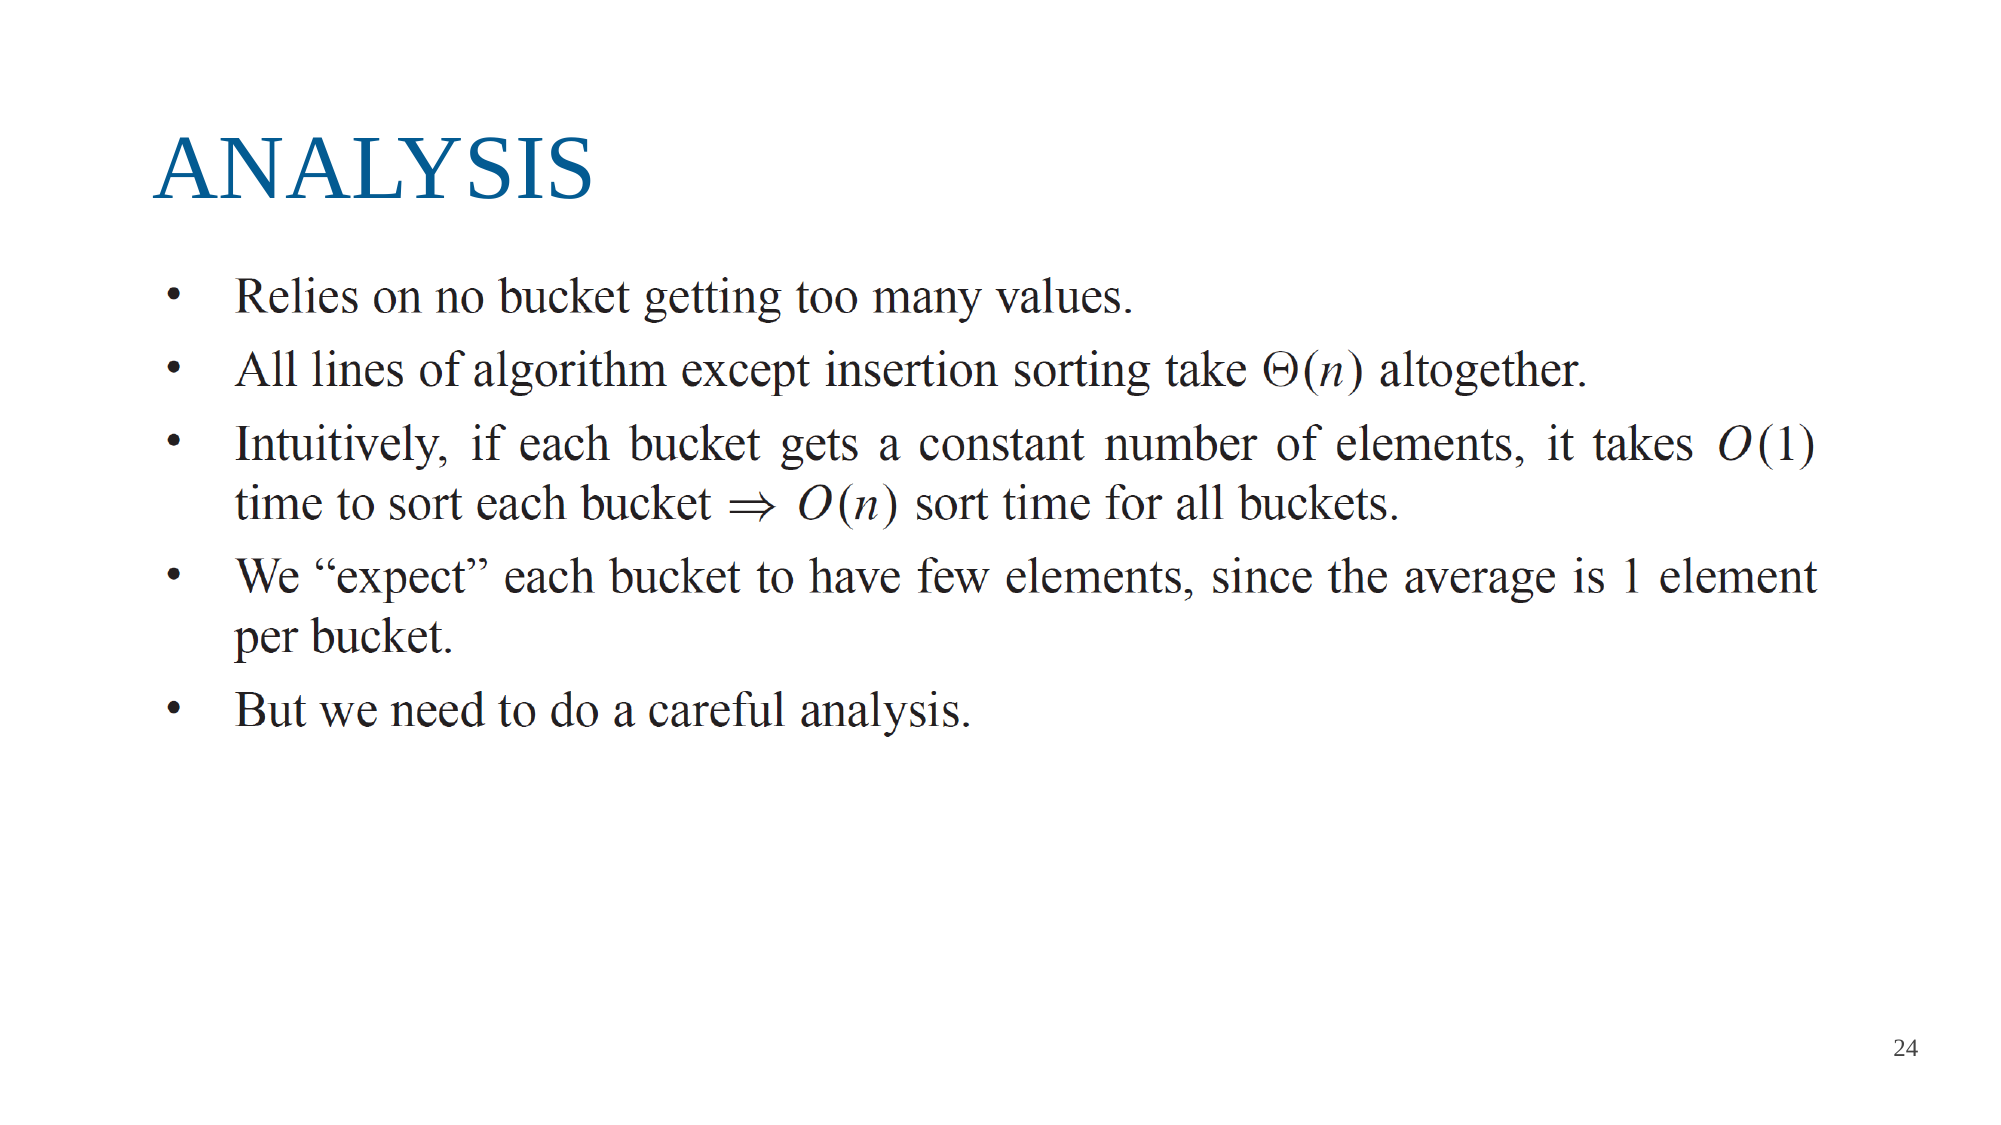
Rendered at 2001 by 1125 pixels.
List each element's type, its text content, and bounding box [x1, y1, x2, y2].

picture [151, 263, 1849, 750]
title ANALYSIS [137, 59, 1863, 278]
slide_number 24 [1483, 1016, 1934, 1077]
